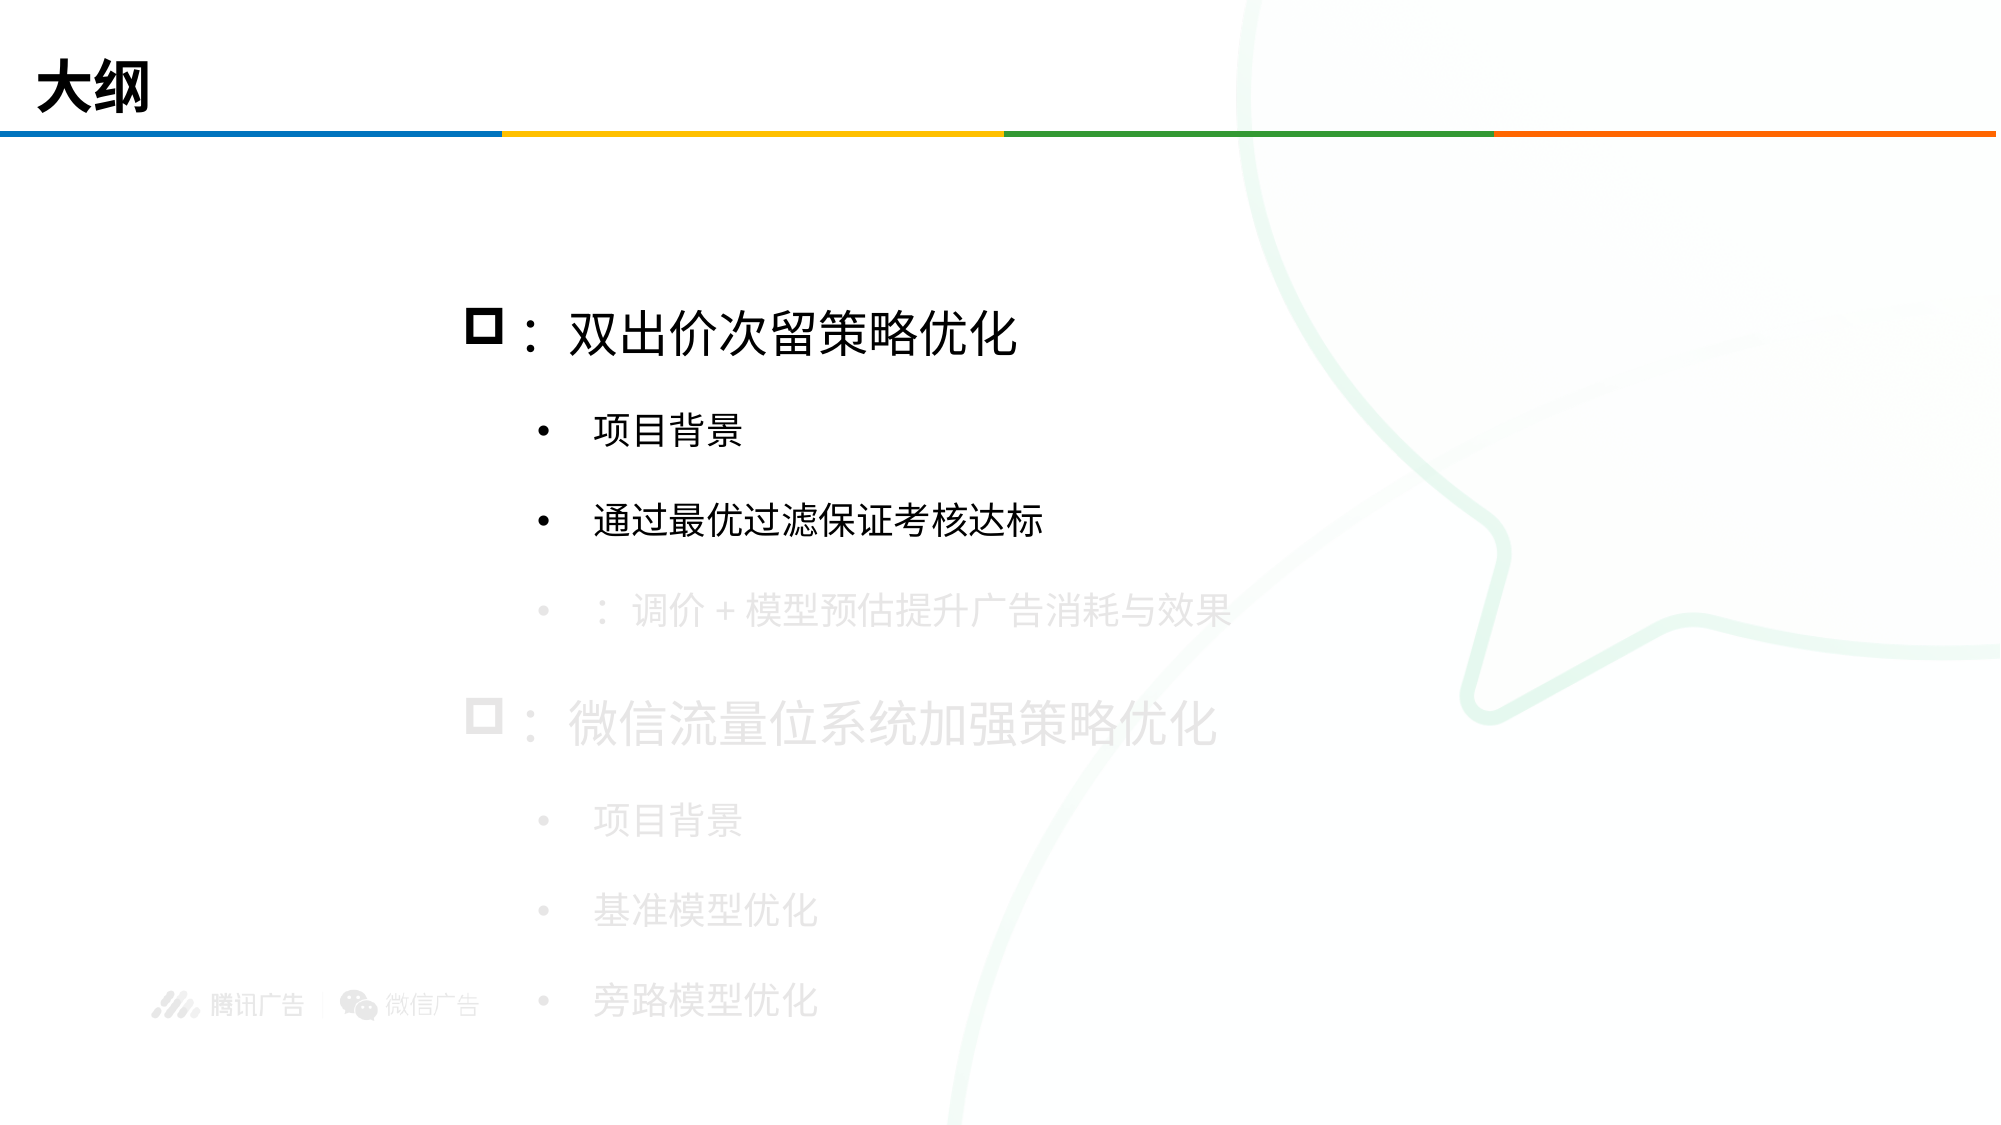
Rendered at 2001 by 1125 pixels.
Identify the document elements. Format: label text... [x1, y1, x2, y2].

text_box 大纲 [20, 42, 1865, 128]
